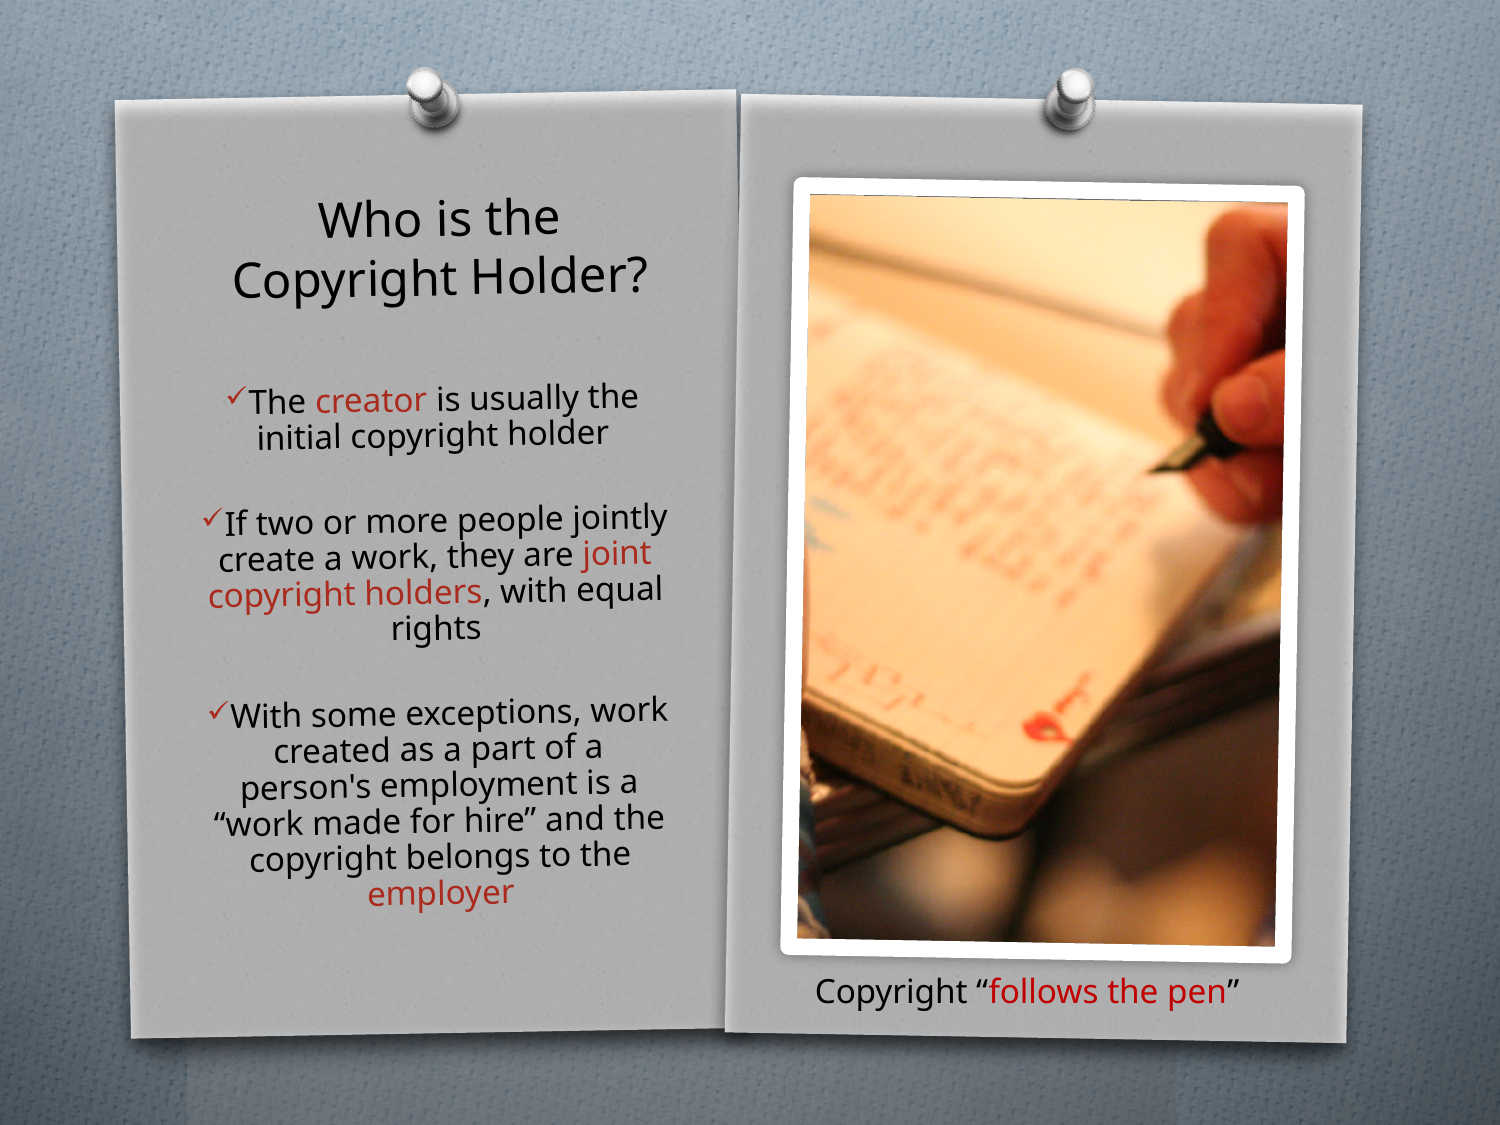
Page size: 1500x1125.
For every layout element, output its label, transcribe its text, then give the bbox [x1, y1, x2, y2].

picture [375, 33, 497, 157]
text_box Copyright “follows the pen” [800, 962, 1300, 1018]
picture [1016, 41, 1138, 162]
title Who is the Copyright Holder? [187, 175, 693, 318]
list The creator is usually the initial copyright holder If two or more people jointly create a work, they are joint copyright holders, with equal rights With some exceptions, work created as a part of a person's employment is a “work made for hire” and the copyright belongs to the employer [182, 370, 692, 944]
picture [798, 195, 1287, 946]
